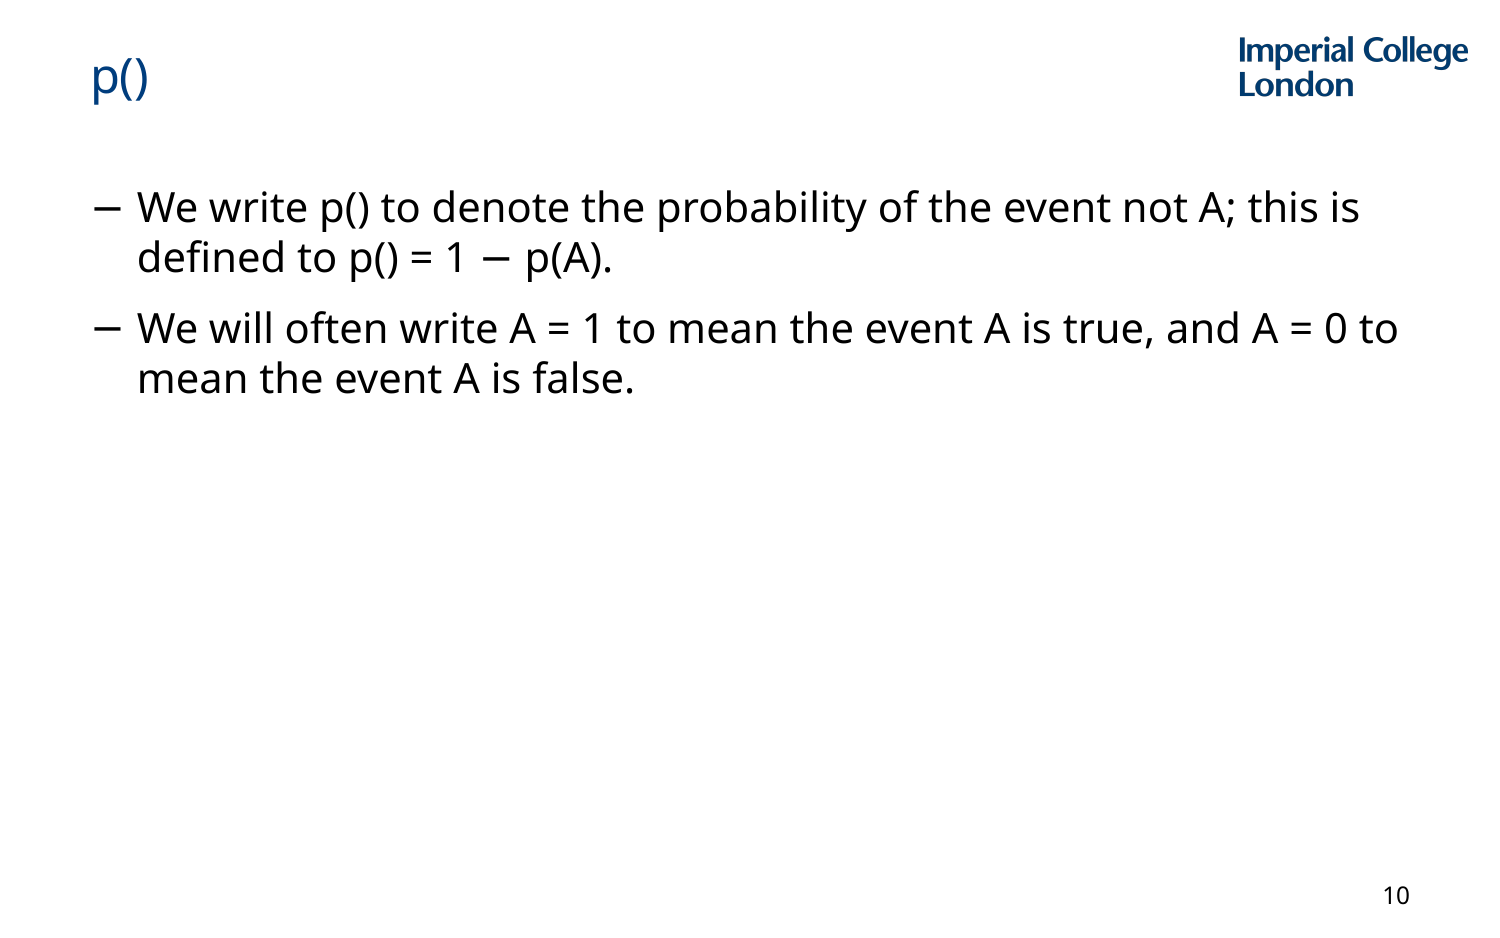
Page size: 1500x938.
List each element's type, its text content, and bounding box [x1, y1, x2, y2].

slide_number 10 [1074, 872, 1426, 920]
picture [1222, 18, 1486, 114]
